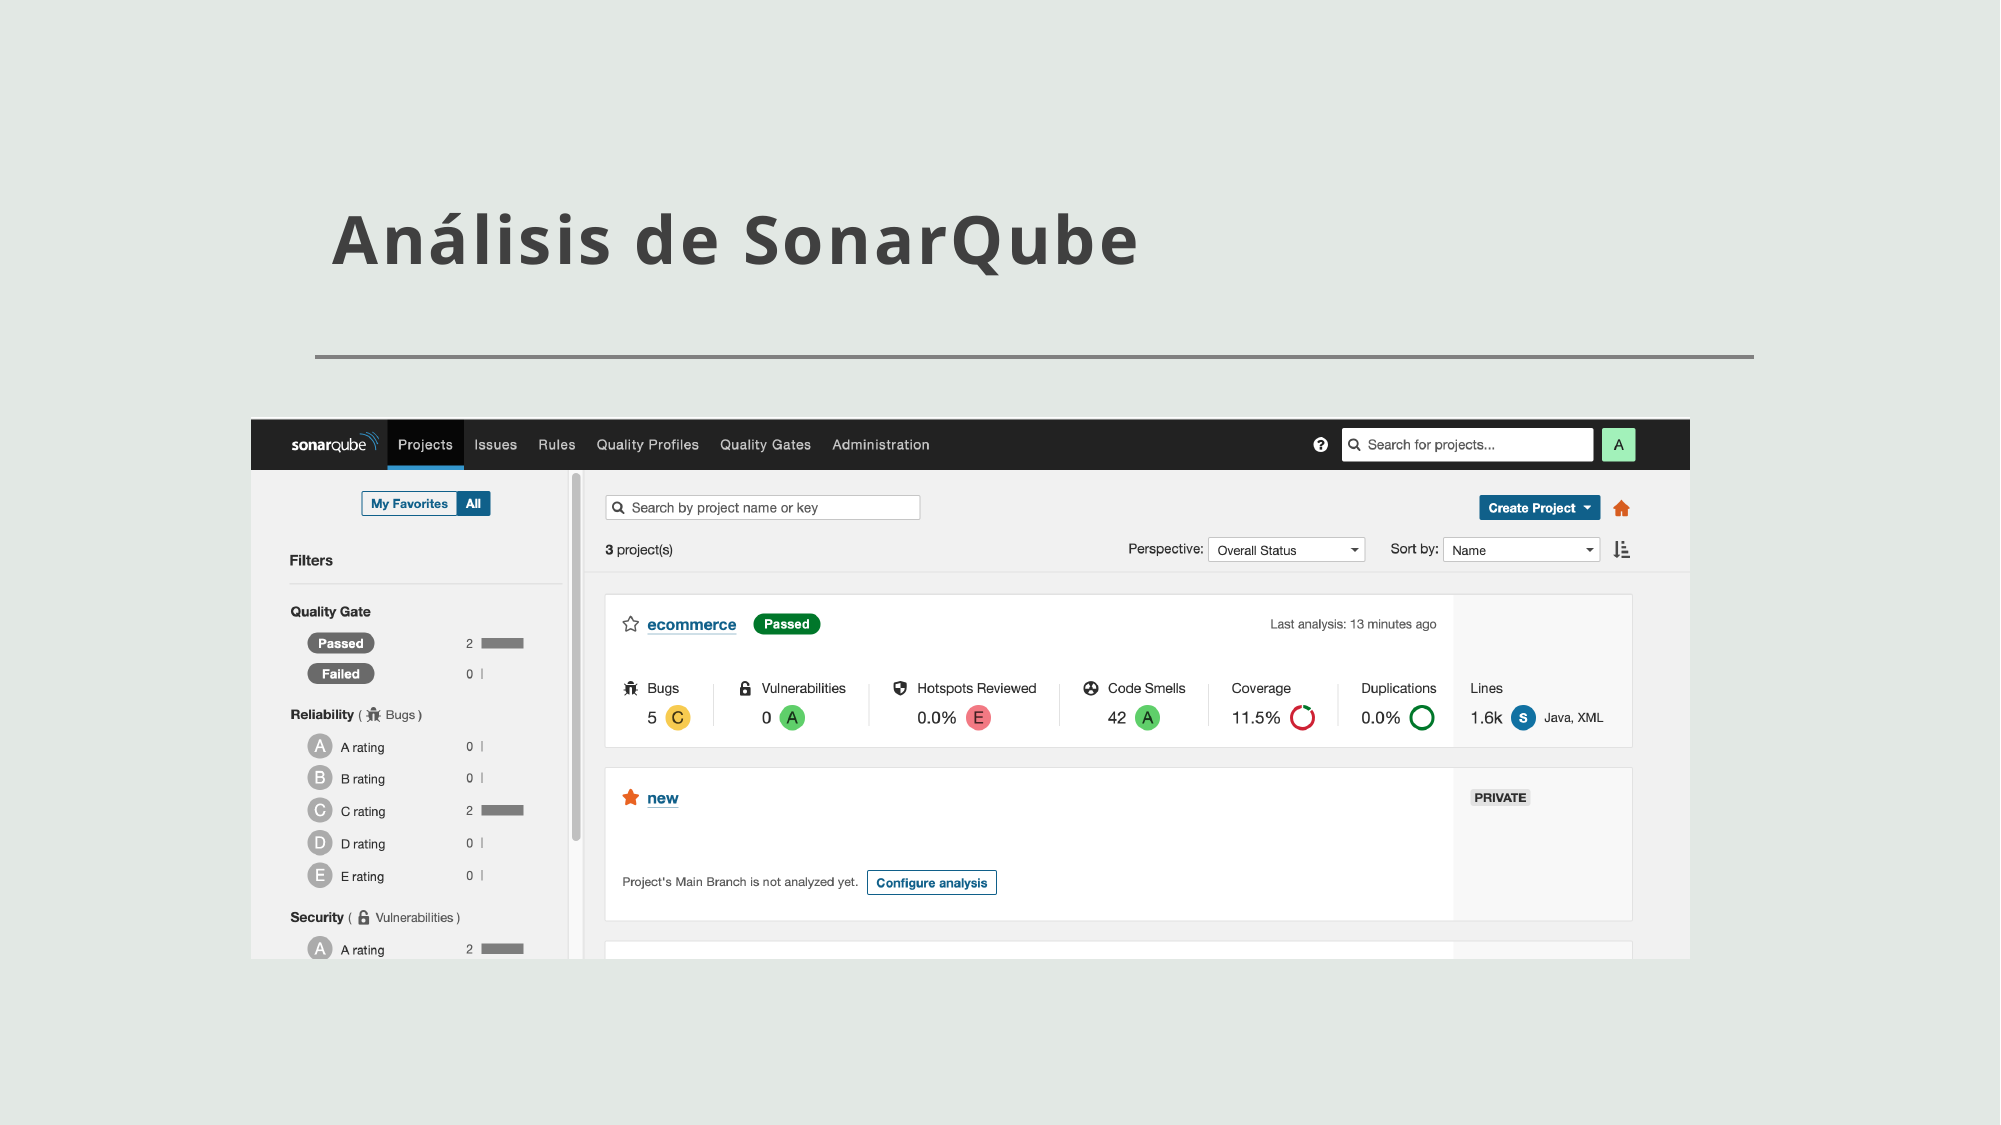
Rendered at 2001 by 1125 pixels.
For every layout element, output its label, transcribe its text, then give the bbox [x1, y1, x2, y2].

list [250, 417, 1690, 959]
title Análisis de SonarQube [315, 72, 1754, 294]
